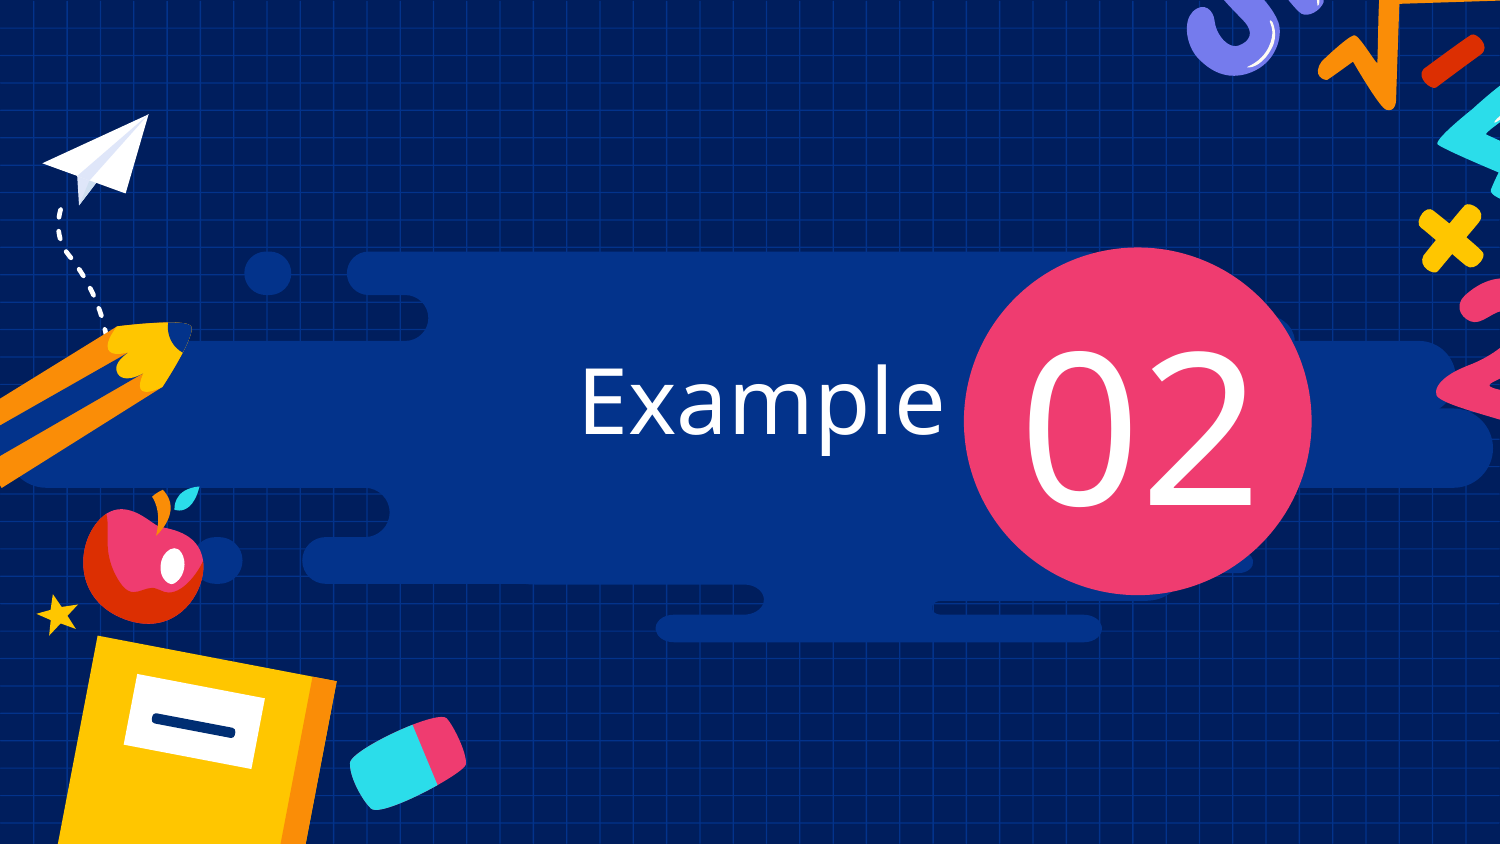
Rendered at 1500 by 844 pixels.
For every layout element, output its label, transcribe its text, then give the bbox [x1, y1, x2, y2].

title Example [289, 350, 962, 446]
text_box [963, 388, 967, 454]
text_box [1002, 531, 1273, 596]
text_box [1004, 247, 1272, 310]
title 02 [967, 310, 1315, 531]
